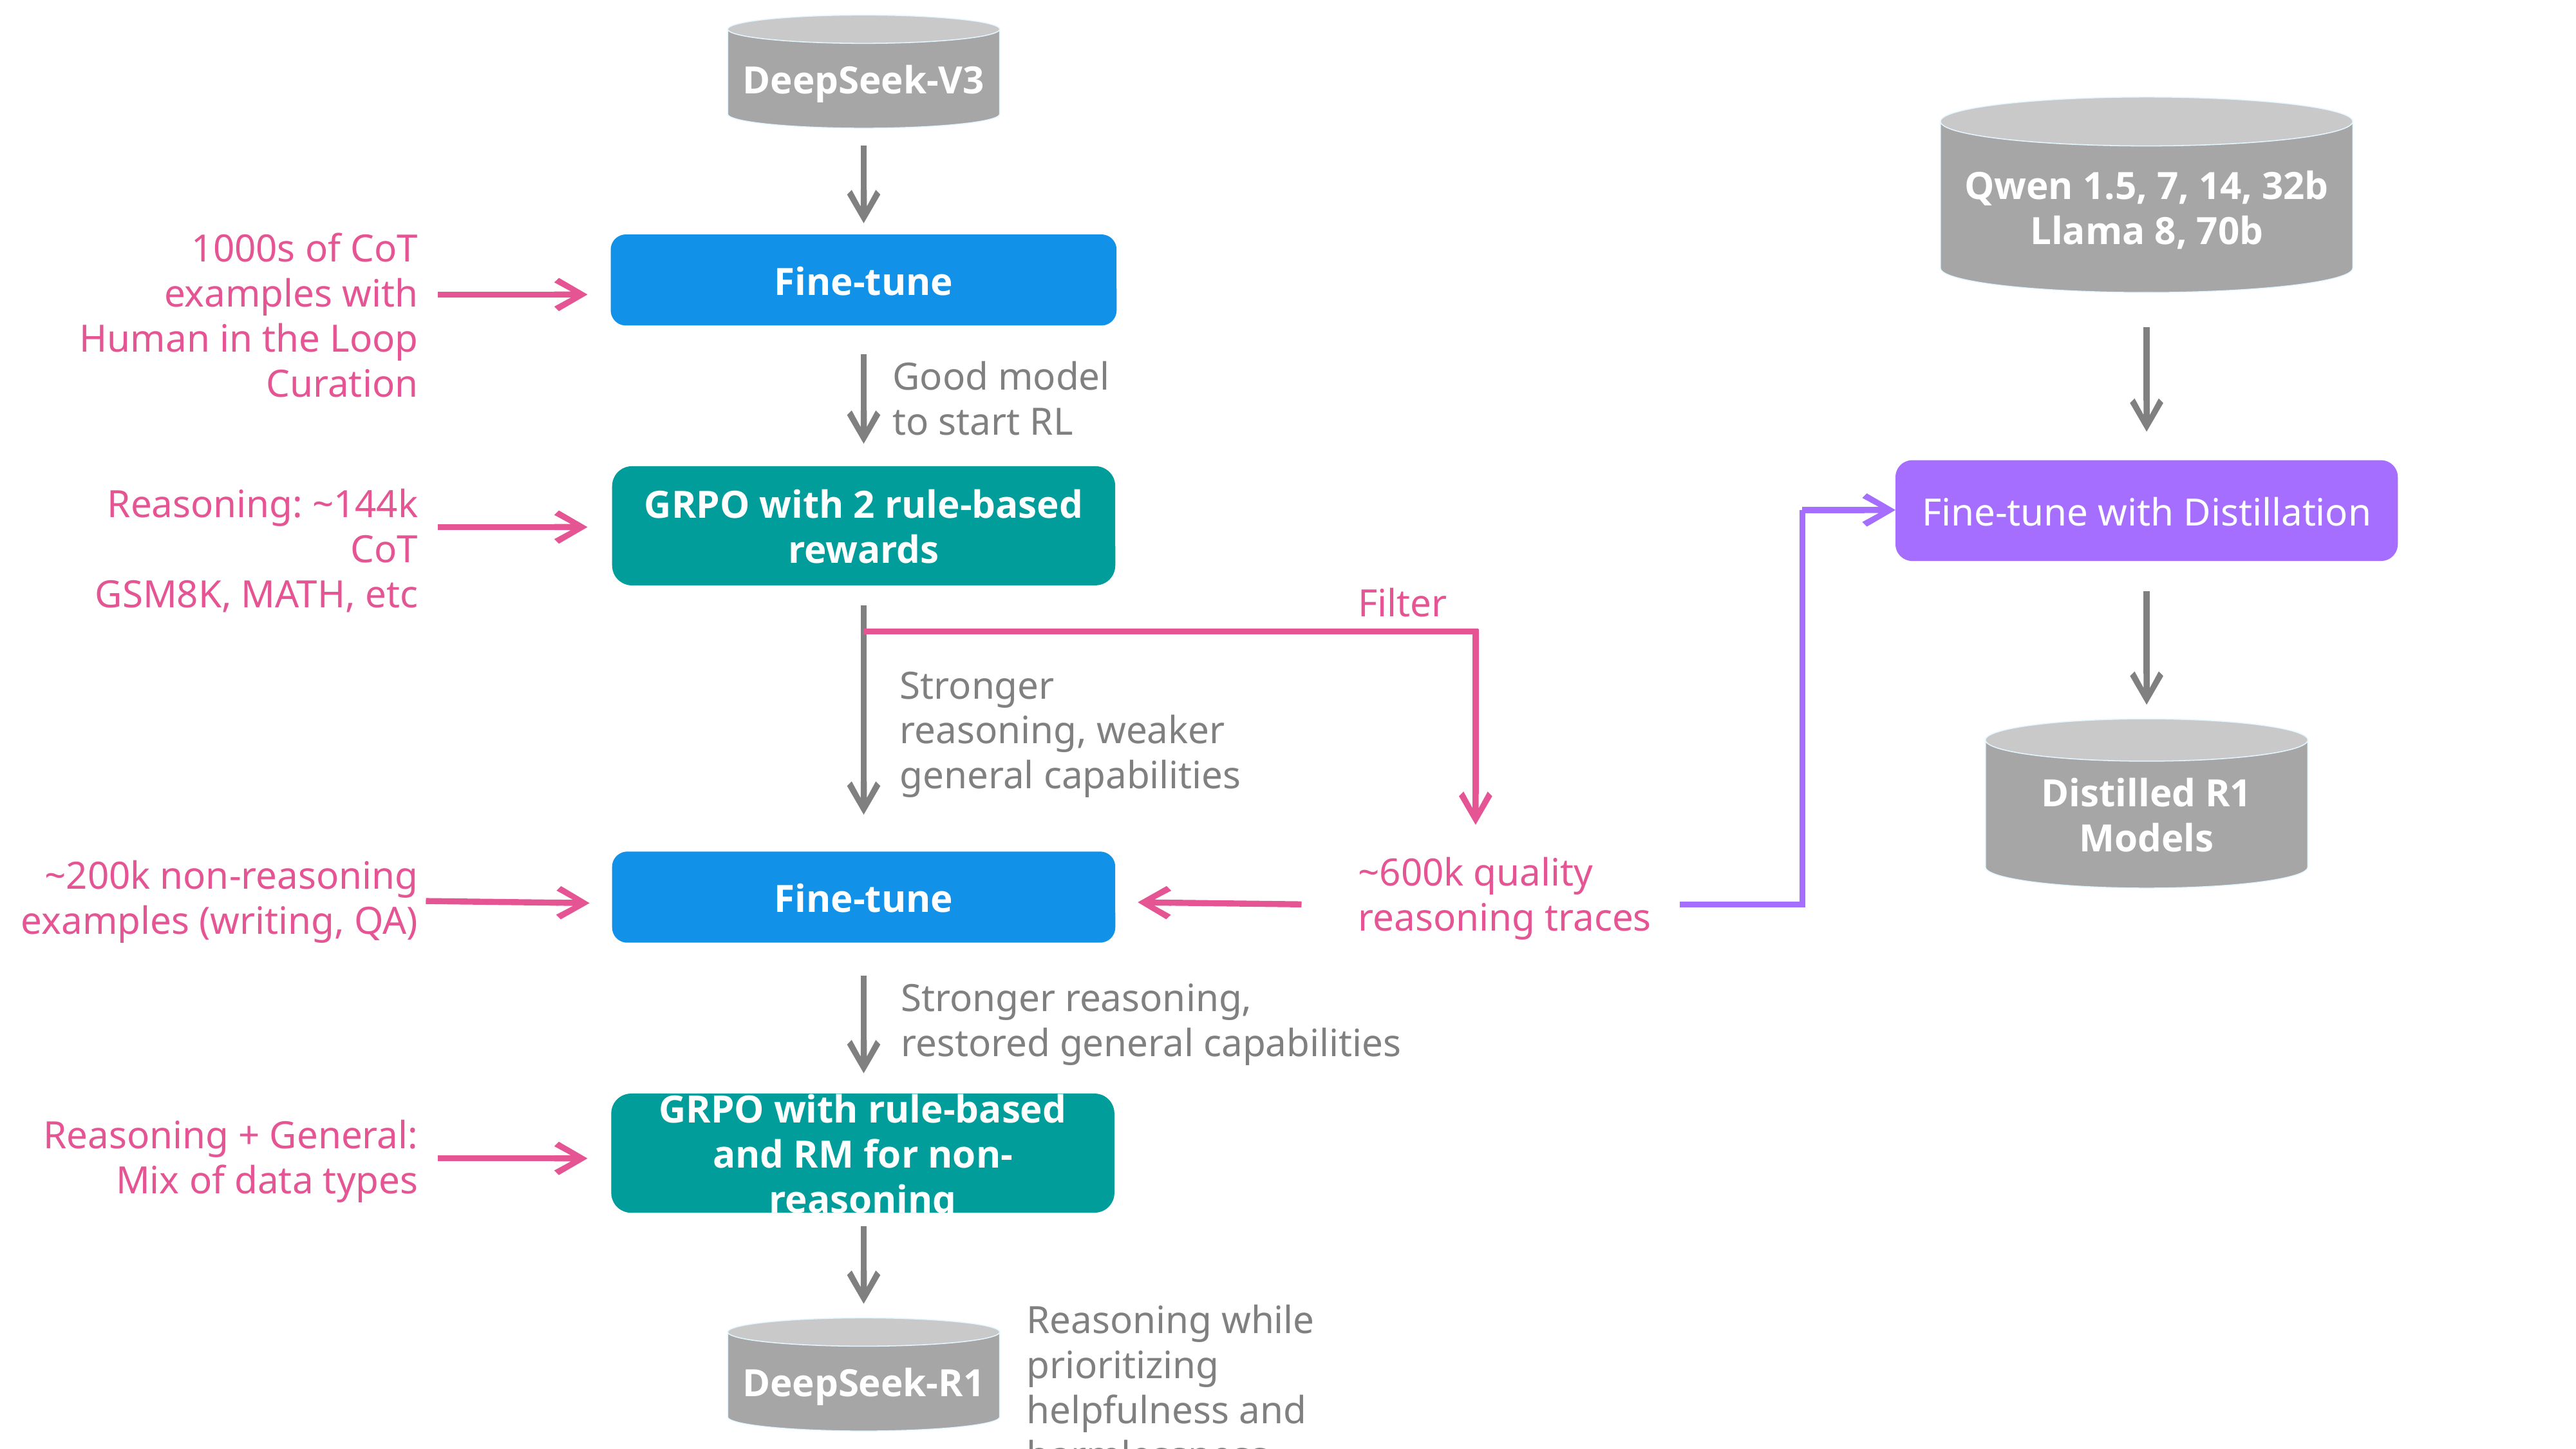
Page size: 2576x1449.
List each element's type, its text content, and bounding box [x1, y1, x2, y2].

text_box DeepSeek-V3 [726, 14, 1001, 130]
text_box Fine-tune [609, 232, 1118, 327]
text_box Stronger reasoning, weaker general capabilities [900, 661, 1250, 797]
text_box Reasoning: ~144k CoT GSM8K, MATH, etc [41, 480, 418, 616]
text_box Qwen 1.5, 7, 14, 32b Llama 8, 70b [1939, 95, 2355, 294]
text_box Fine-tune [610, 850, 1117, 944]
text_box 1000s of CoT examples with Human in the Loop Curation [41, 224, 418, 405]
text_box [426, 900, 590, 904]
text_box ~600k quality reasoning traces [1358, 848, 1652, 938]
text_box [1138, 902, 1302, 905]
text_box GRPO with rule-based and RM for non-reasoning [610, 1092, 1116, 1215]
text_box Good model to start RL [892, 352, 1117, 442]
text_box Filter [1358, 579, 1476, 625]
text_box Reasoning while prioritizing helpfulness and harmlessness [1026, 1295, 1428, 1449]
text_box Stronger reasoning, restored general capabilities [901, 974, 1404, 1065]
text_box Reasoning + General: Mix of data types [41, 1111, 418, 1202]
text_box DeepSeek-R1 [726, 1316, 1001, 1433]
text_box ~200k non-reasoning examples (writing, QA) [14, 851, 418, 942]
text_box GRPO with 2 rule-based rewards [610, 464, 1117, 587]
text_box Distilled R1 Models [1984, 717, 2309, 890]
text_box Fine-tune with Distillation [1894, 459, 2400, 563]
